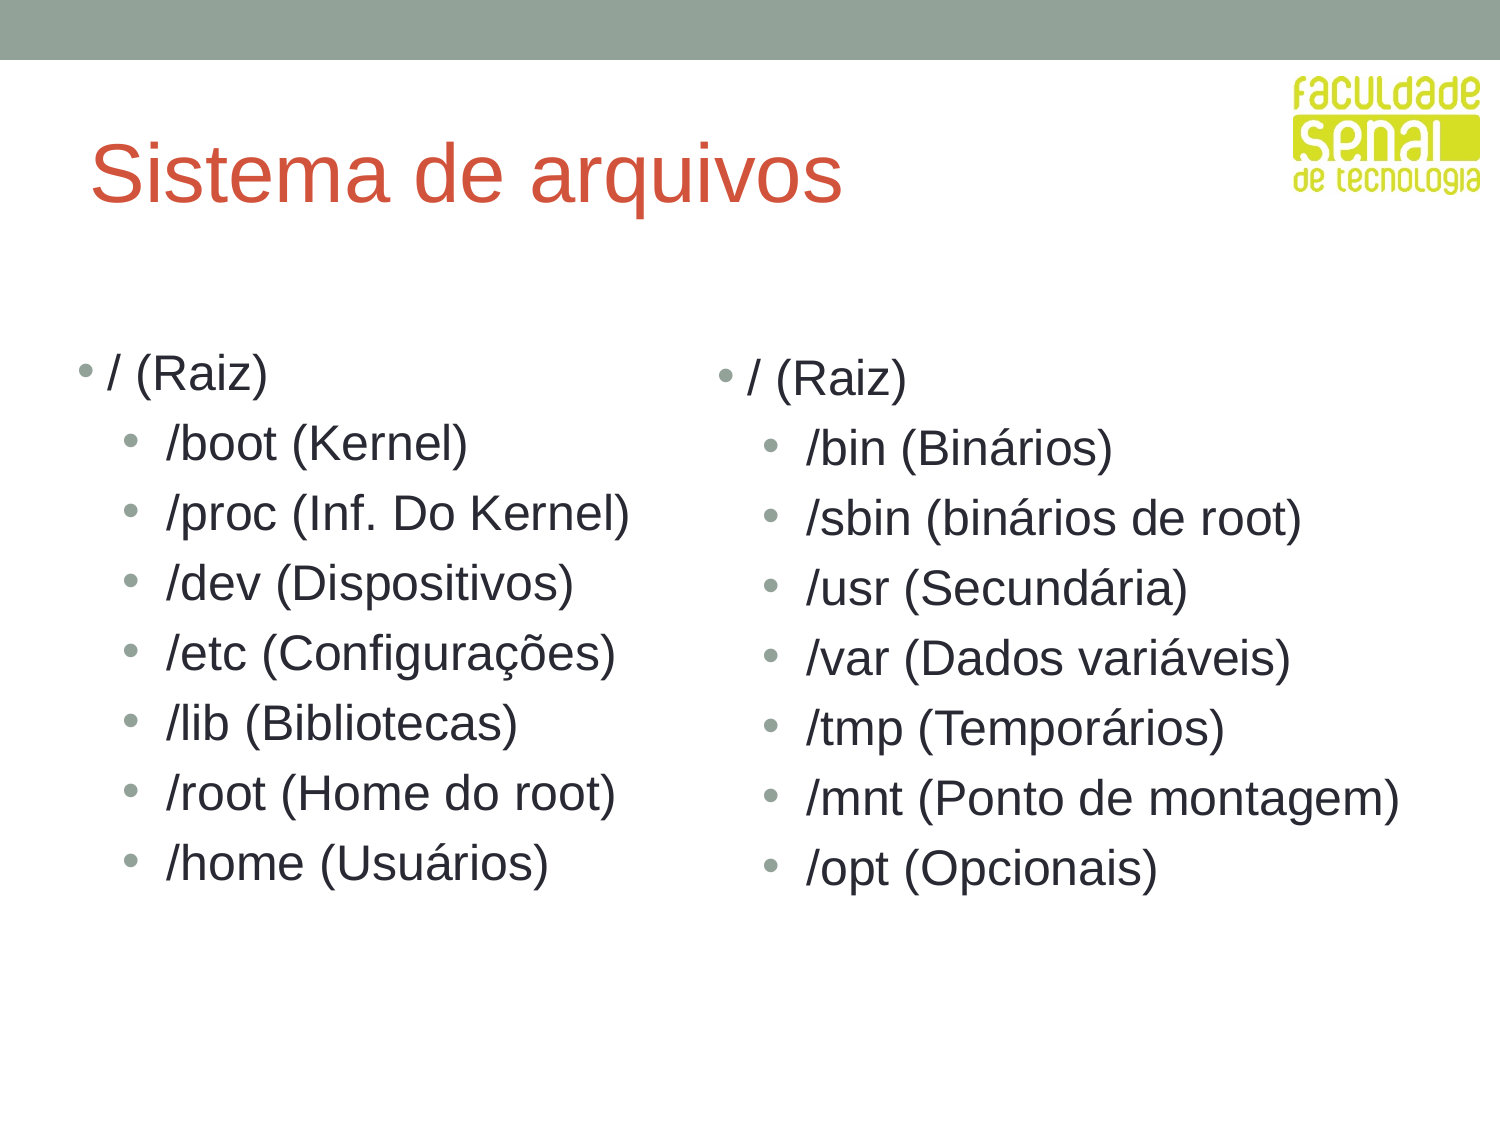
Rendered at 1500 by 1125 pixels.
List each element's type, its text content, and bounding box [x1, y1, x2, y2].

text_box / (Raiz)  /boot (Kernel)  /proc (Inf. Do Kernel)  /dev (Dispositivos)  /etc (Configurações)  /lib (Bibliotecas)  /root (Home do root)  /home (Usuários) [63, 333, 727, 1071]
picture [1293, 76, 1480, 195]
text_box / (Raiz)  /bin (Binários)  /sbin (binários de root)  /usr (Secundária)  /var (Dados variáveis)  /tmp (Temporários)  /mnt (Ponto de montagem)  /opt (Opcionais) [702, 338, 1459, 1047]
text_box Sistema de arquivos [74, 87, 1425, 250]
